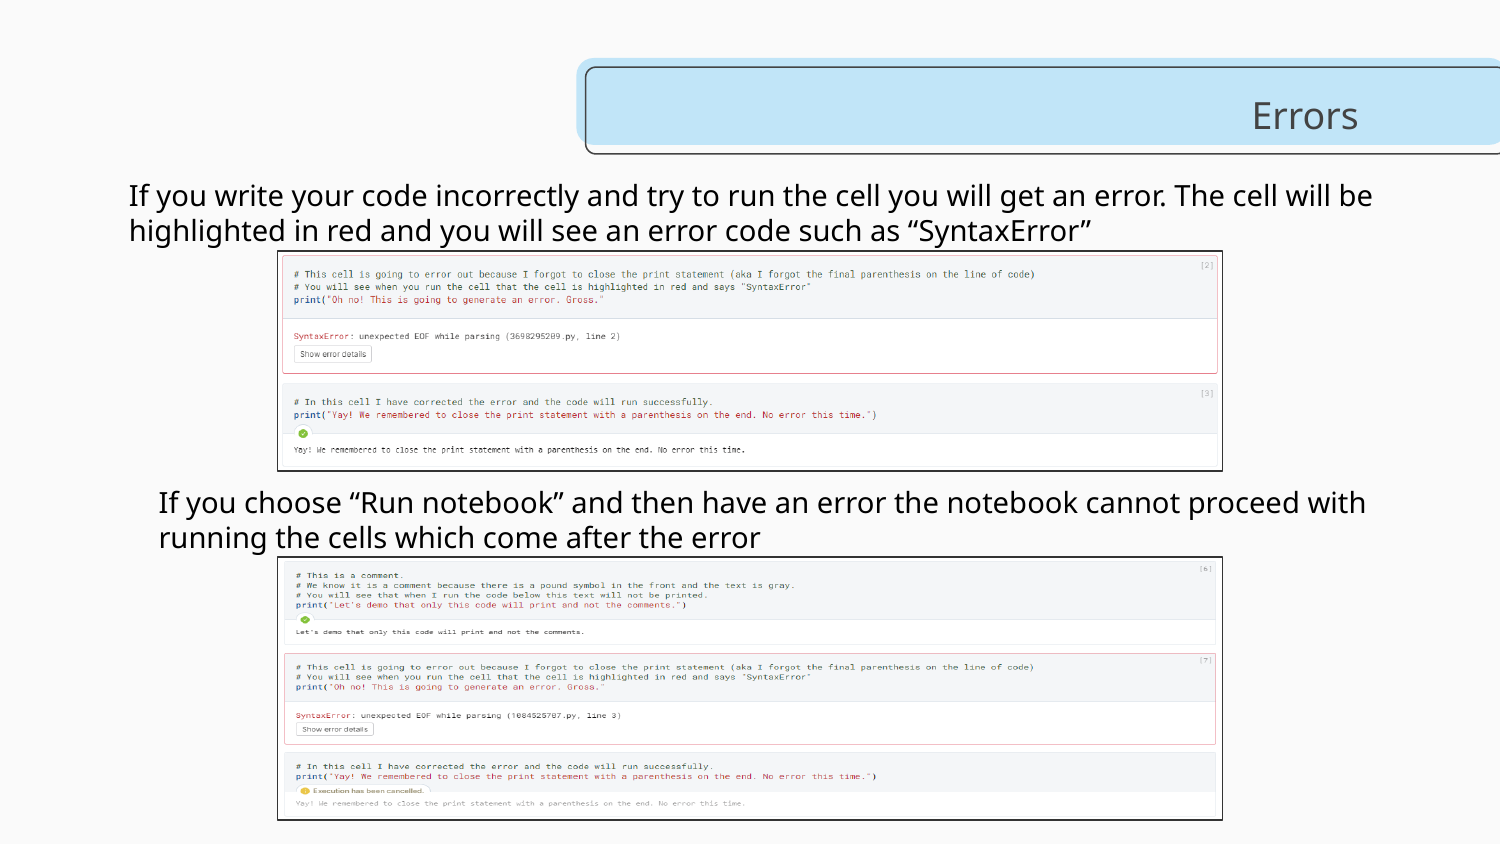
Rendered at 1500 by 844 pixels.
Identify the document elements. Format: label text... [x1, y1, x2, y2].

picture [277, 557, 1222, 820]
title Errors [849, 75, 1374, 154]
text_box If you write your code incorrectly and try to run the cell you will get an error. The cell will be highlighted in red and you will see an error code such as “SyntaxError” [114, 161, 1428, 262]
picture [277, 251, 1222, 471]
text_box If you choose “Run notebook” and then have an error the notebook cannot proceed with running the cells which come after the error [143, 468, 1458, 569]
